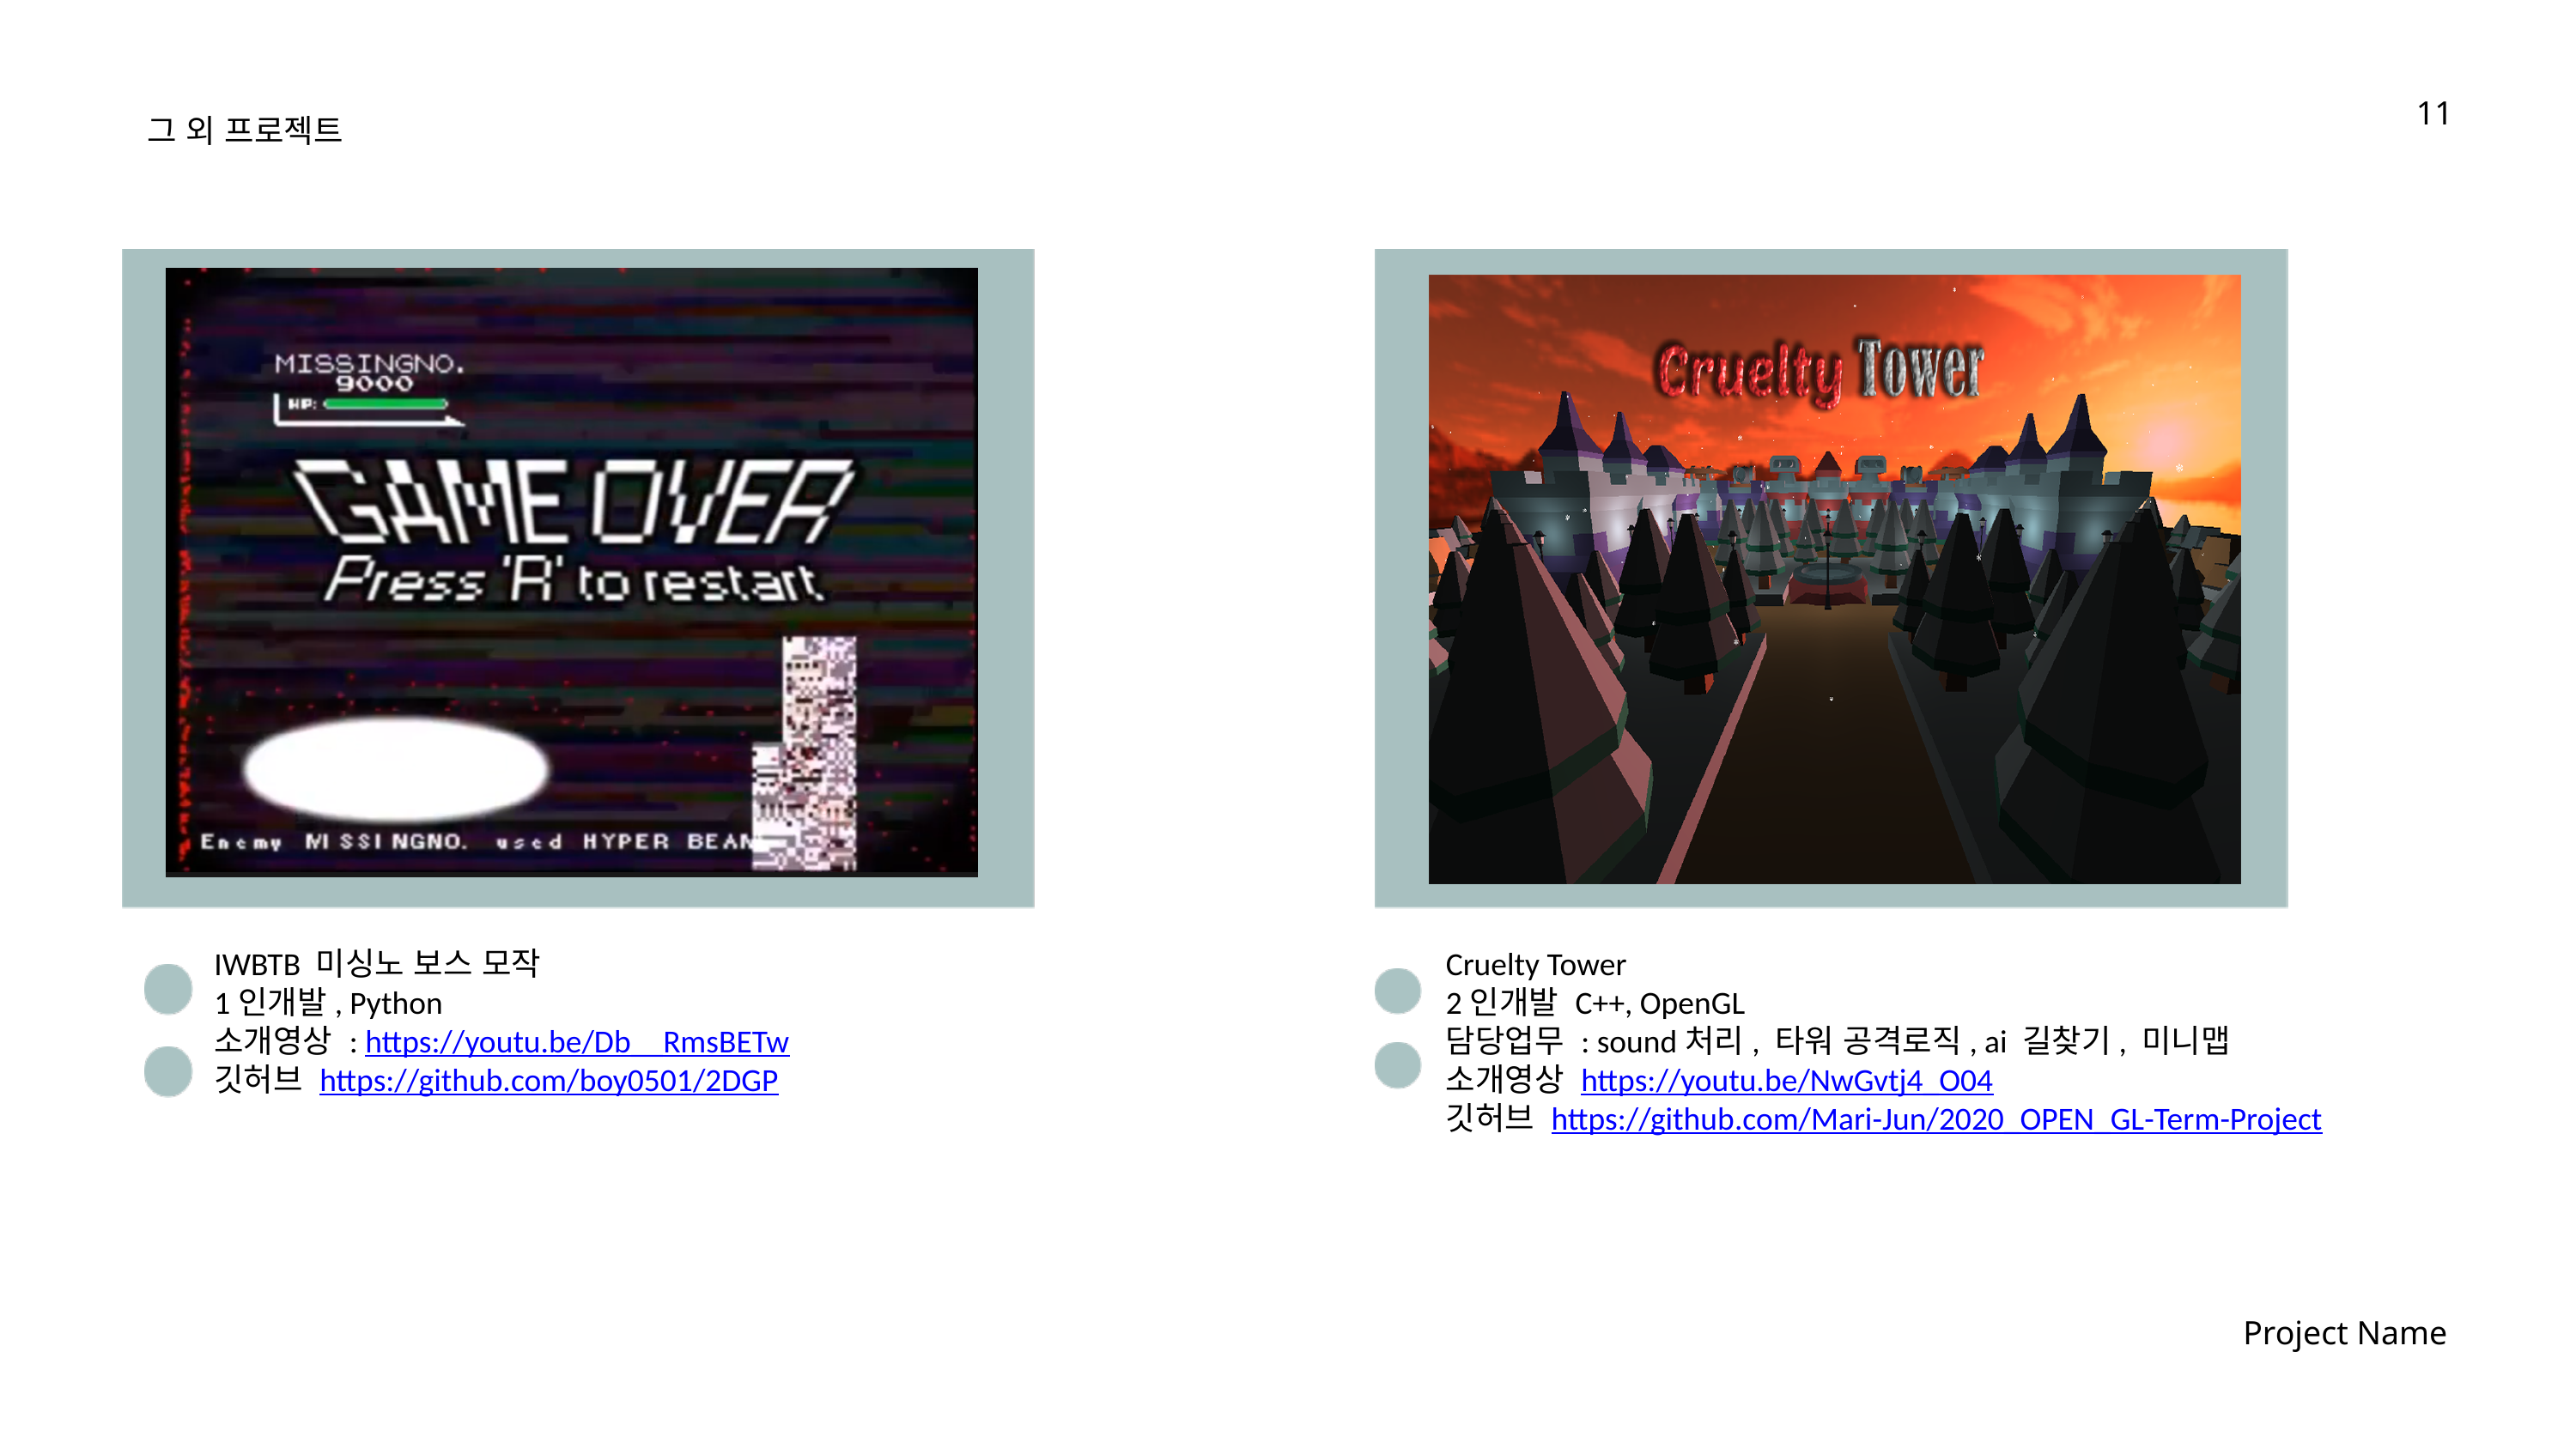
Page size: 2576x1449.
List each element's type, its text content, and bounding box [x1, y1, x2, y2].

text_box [1375, 967, 1422, 1089]
text_box Project Name [1590, 1306, 2461, 1358]
text_box IWBTB 미싱노 보스 모작 1인개발, Python 소개영상 : https://youtu.be/Db__RmsBETw 깃허브 https://github.com/boy0501/2DGP [201, 937, 938, 1105]
text_box 그 외 프로젝트 [135, 104, 1005, 156]
picture [166, 268, 978, 877]
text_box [1375, 249, 2288, 909]
picture [1429, 275, 2241, 884]
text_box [122, 249, 1036, 909]
text_box 11 [2376, 86, 2466, 138]
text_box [144, 963, 193, 1098]
text_box Cruelty Tower 2인개발 C++, OpenGL 담당업무 : sound처리, 타워 공격로직, ai 길찾기, 미니맵 소개영상 https://youtu.be/NwGvtj4_O04 깃허브 https://github.com/Mari-Jun/2020_OPEN_GL-Term-Project [1432, 937, 2409, 1143]
